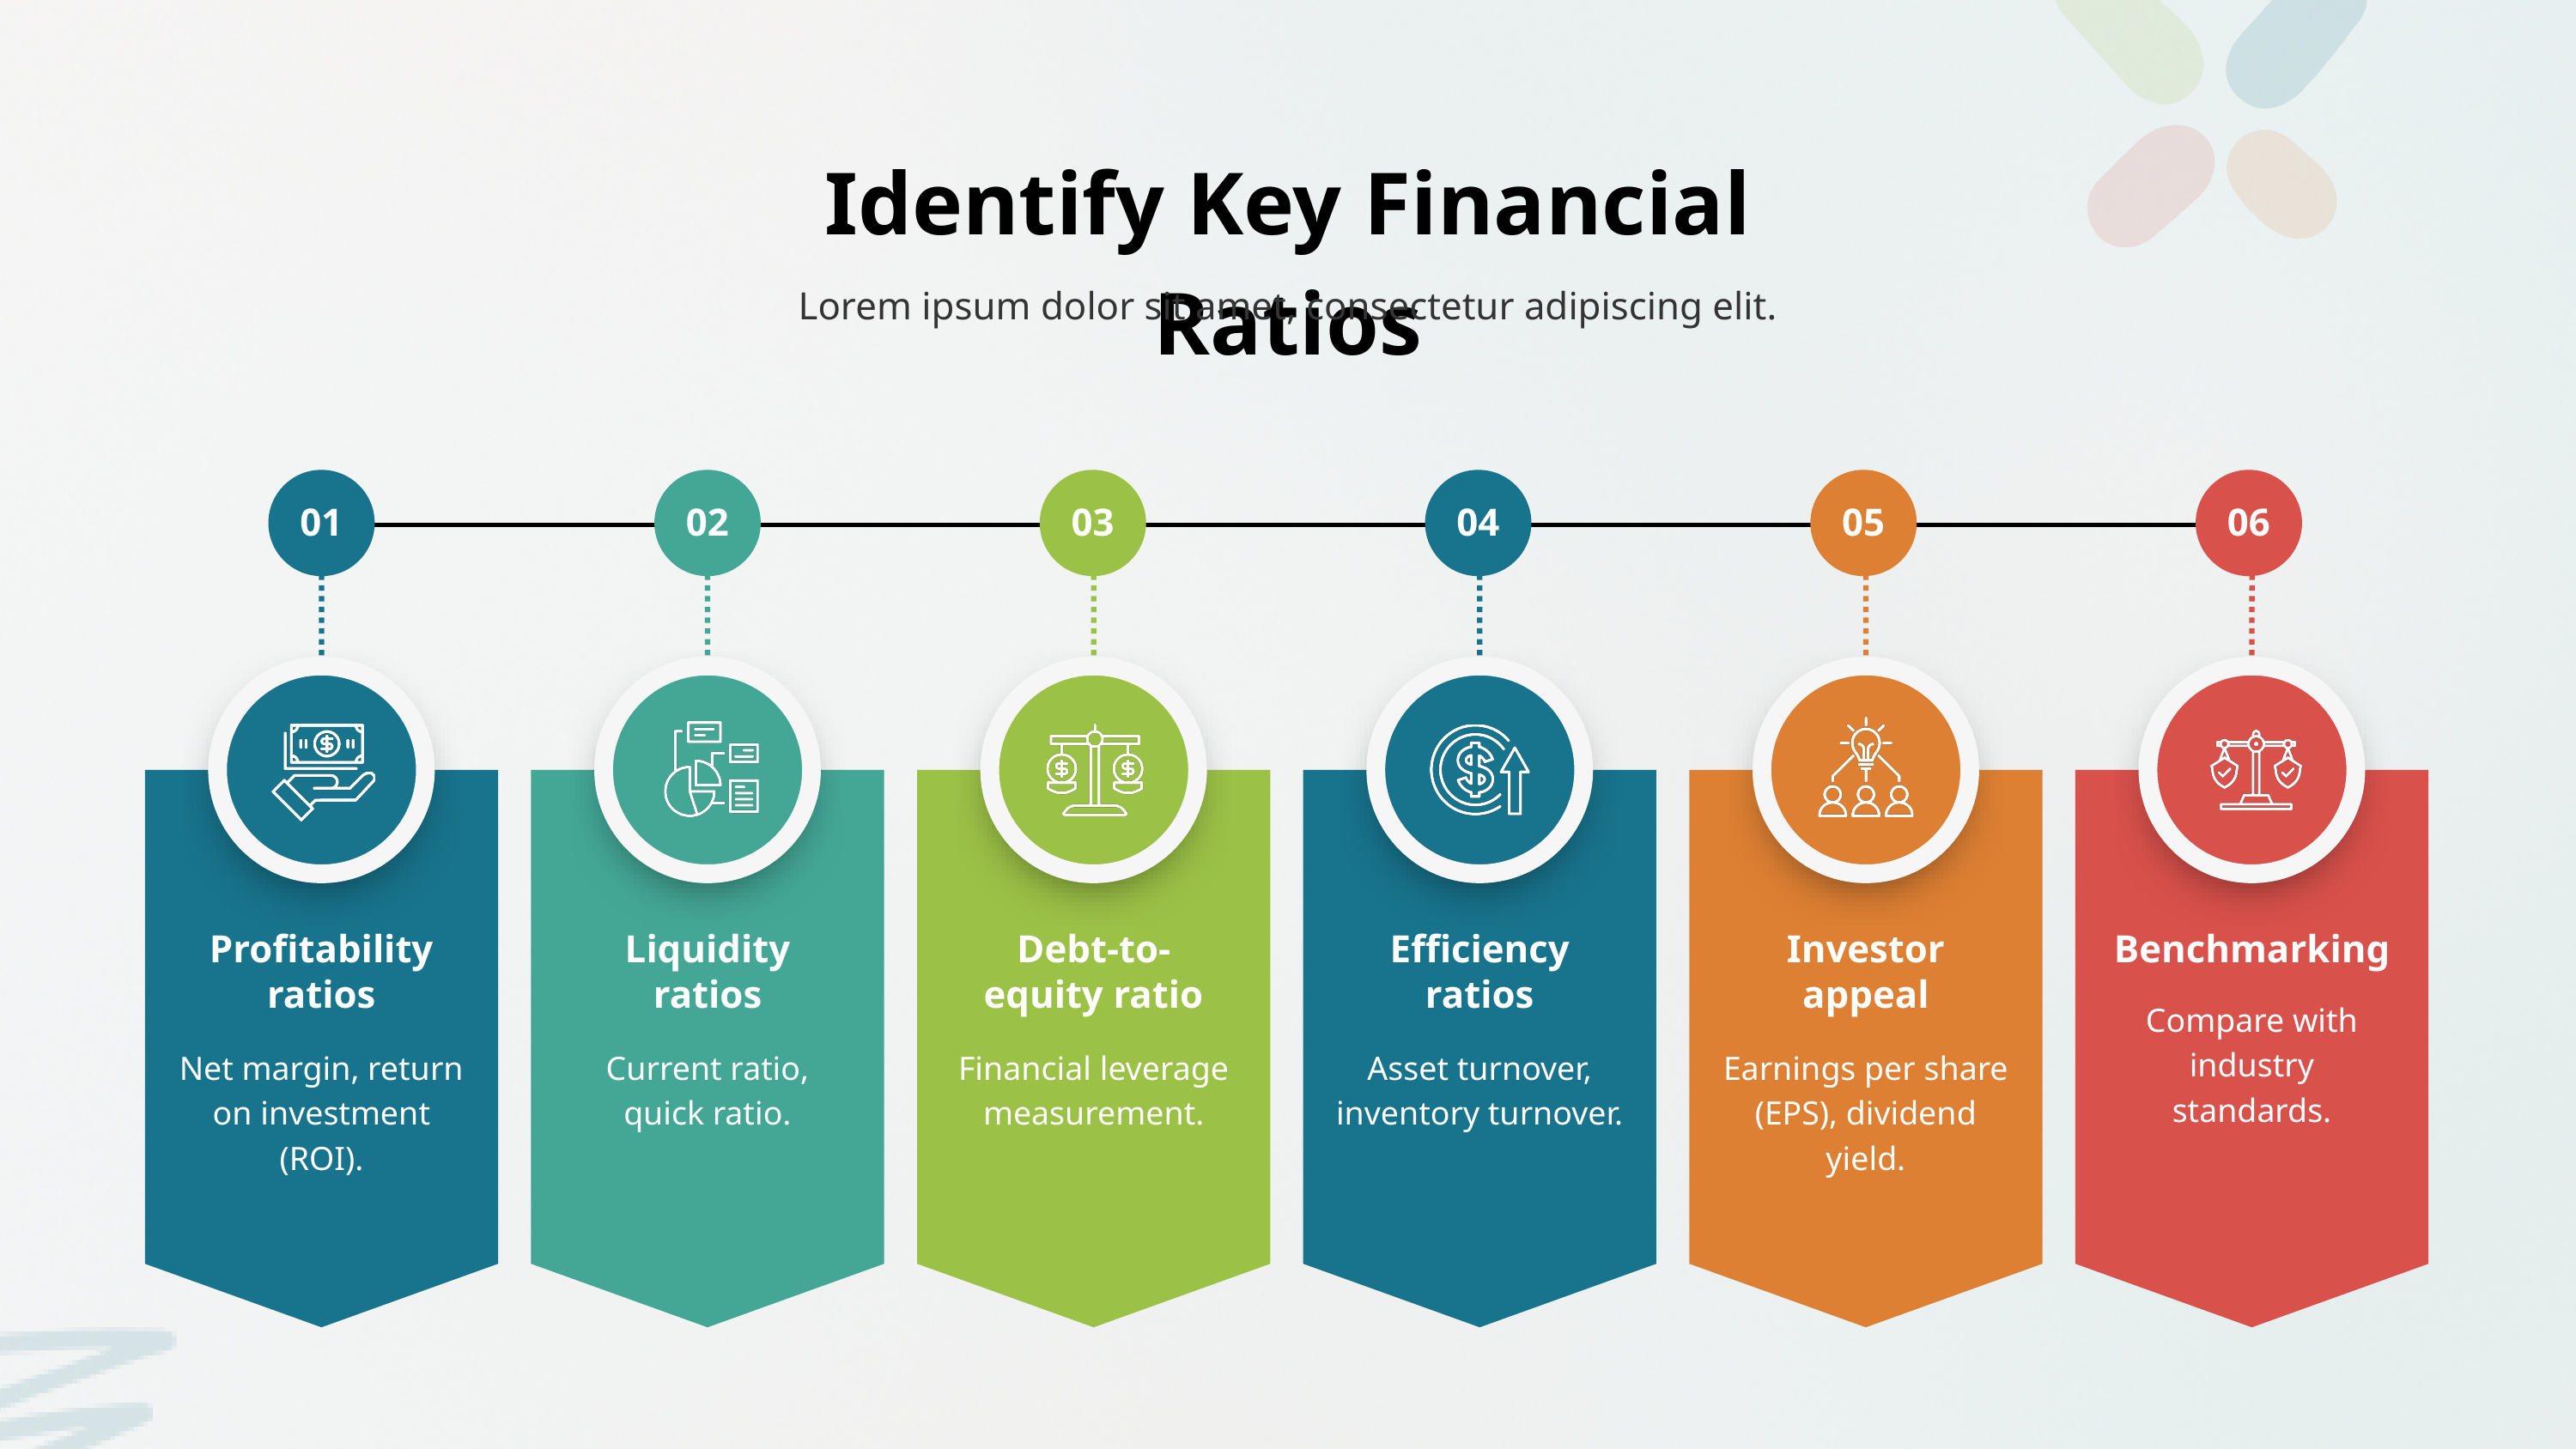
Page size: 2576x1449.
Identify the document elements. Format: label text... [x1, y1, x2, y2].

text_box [1039, 470, 1146, 577]
text_box Identify Key Financial Ratios [701, 131, 1875, 372]
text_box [531, 769, 884, 1328]
text_box [956, 651, 1231, 768]
text_box [1728, 651, 2003, 768]
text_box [2148, 665, 2356, 875]
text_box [916, 769, 1271, 1328]
text_box Lorem ipsum dolor sit amet, consectetur adipiscing elit. [775, 274, 1801, 328]
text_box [1810, 470, 1917, 577]
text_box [1376, 665, 1584, 875]
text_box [268, 470, 375, 577]
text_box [2075, 769, 2429, 1328]
text_box [1342, 651, 1618, 768]
text_box [0, 0, 2576, 1449]
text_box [603, 665, 812, 875]
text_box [144, 769, 499, 1328]
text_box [2195, 470, 2303, 577]
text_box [217, 665, 426, 875]
text_box [570, 651, 845, 768]
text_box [653, 470, 762, 577]
text_box [184, 651, 459, 768]
text_box [0, 1327, 177, 1449]
text_box [2114, 651, 2390, 768]
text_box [1761, 665, 1971, 875]
text_box [2053, 0, 2367, 247]
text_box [1303, 769, 1657, 1328]
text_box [1425, 470, 1532, 577]
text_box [1689, 769, 2043, 1328]
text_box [989, 665, 1198, 875]
